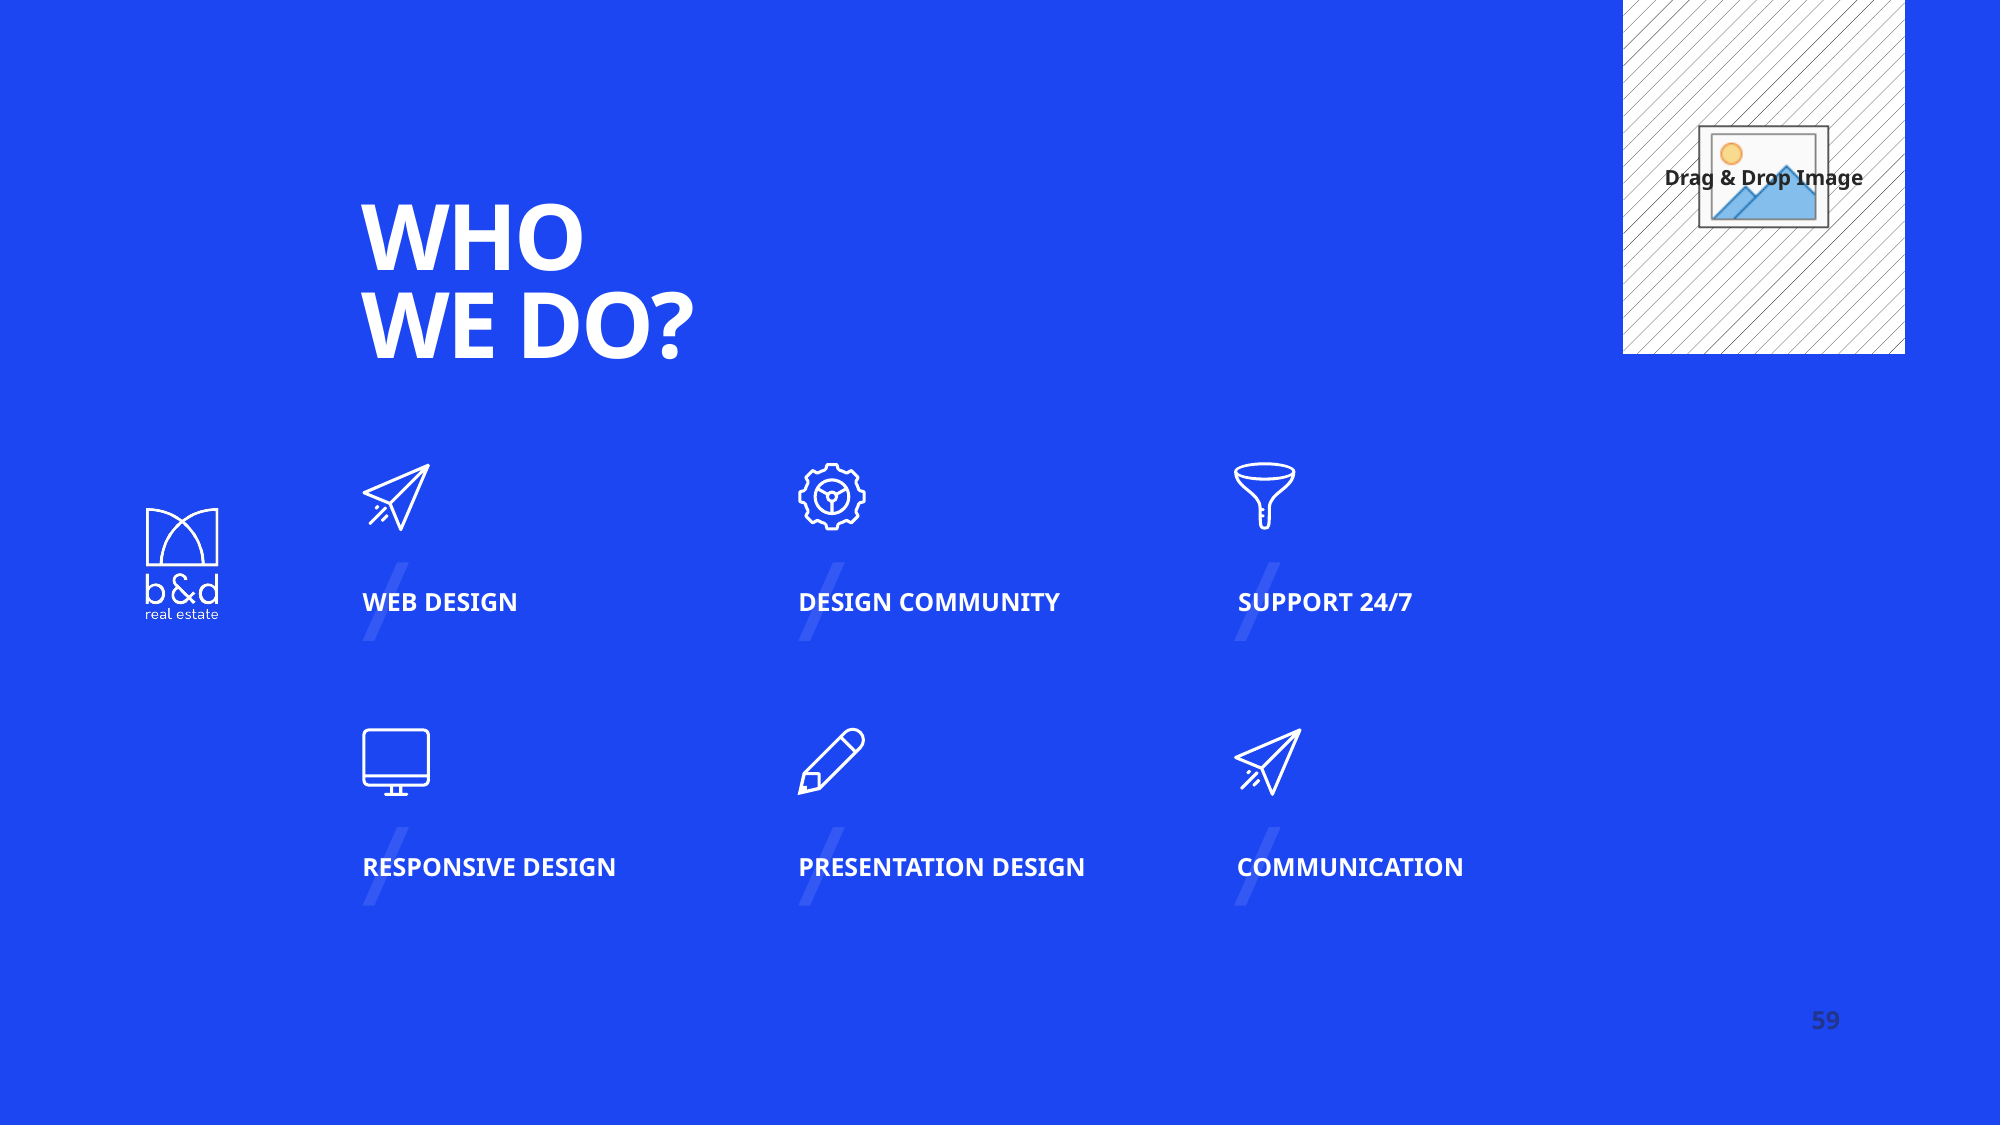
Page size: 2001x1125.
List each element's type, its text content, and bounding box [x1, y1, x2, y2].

text_box [1234, 462, 1296, 530]
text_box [362, 827, 617, 906]
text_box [798, 562, 1062, 641]
picture [1623, 0, 1905, 355]
text_box [797, 727, 865, 796]
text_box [798, 827, 1087, 906]
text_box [1234, 562, 1418, 641]
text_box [362, 562, 519, 641]
text_box [362, 463, 430, 532]
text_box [1234, 827, 1468, 906]
text_box [362, 728, 430, 796]
text_box [1234, 728, 1302, 796]
picture [144, 507, 219, 620]
slide_number 59 [1811, 1002, 1896, 1040]
title WHO WE DO? [361, 168, 1113, 413]
text_box [798, 463, 866, 531]
